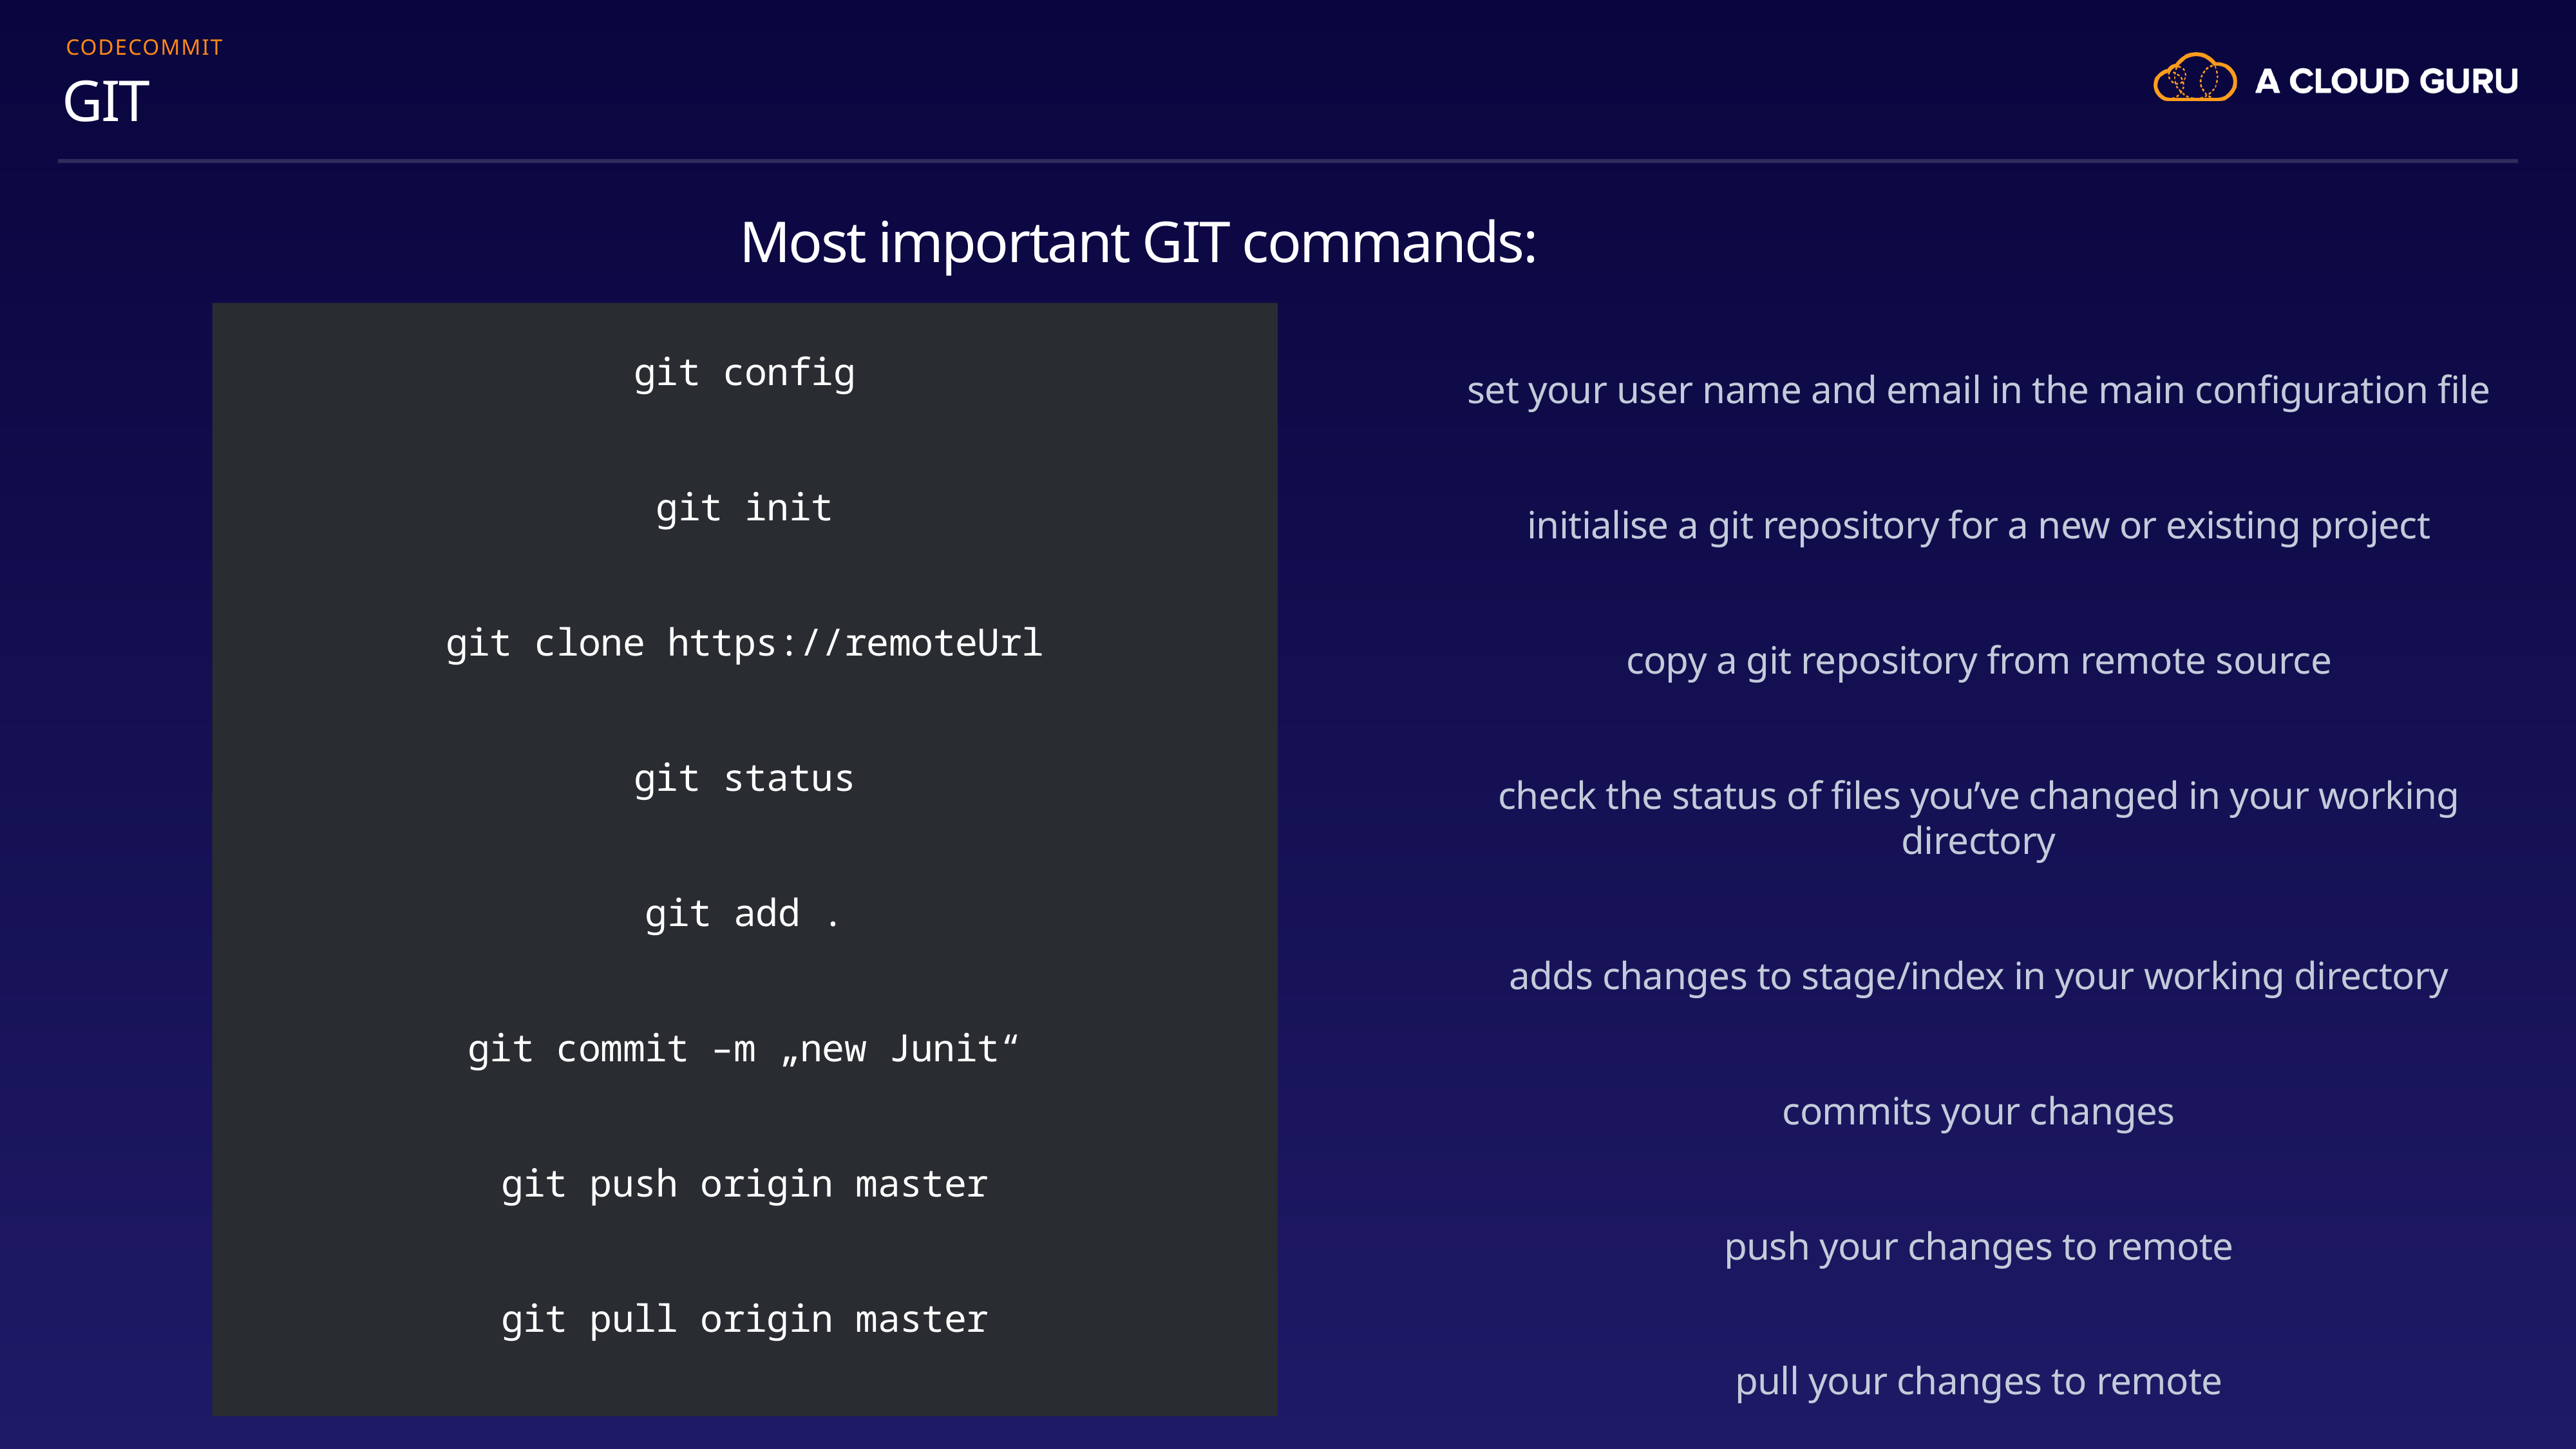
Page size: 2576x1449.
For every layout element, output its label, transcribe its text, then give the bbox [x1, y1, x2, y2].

text_box Most important GIT commands: [730, 214, 1548, 279]
list GIT [52, 59, 2107, 137]
list codecommit [56, 28, 2111, 64]
list set your user name and email in the main configuration file initialise a git repository for a new or existing project copy a git repository from remote source check the status of files you’ve changed in your working directory adds changes to stage/index in your working directory commits your changes push your changes to remote pull your changes to remote [1439, 365, 2519, 1449]
list git config git init git clone https://remoteUrl git status git add . git commit –m „new Junit“ git push origin master git pull origin master [212, 303, 1278, 1416]
picture [2153, 52, 2517, 102]
